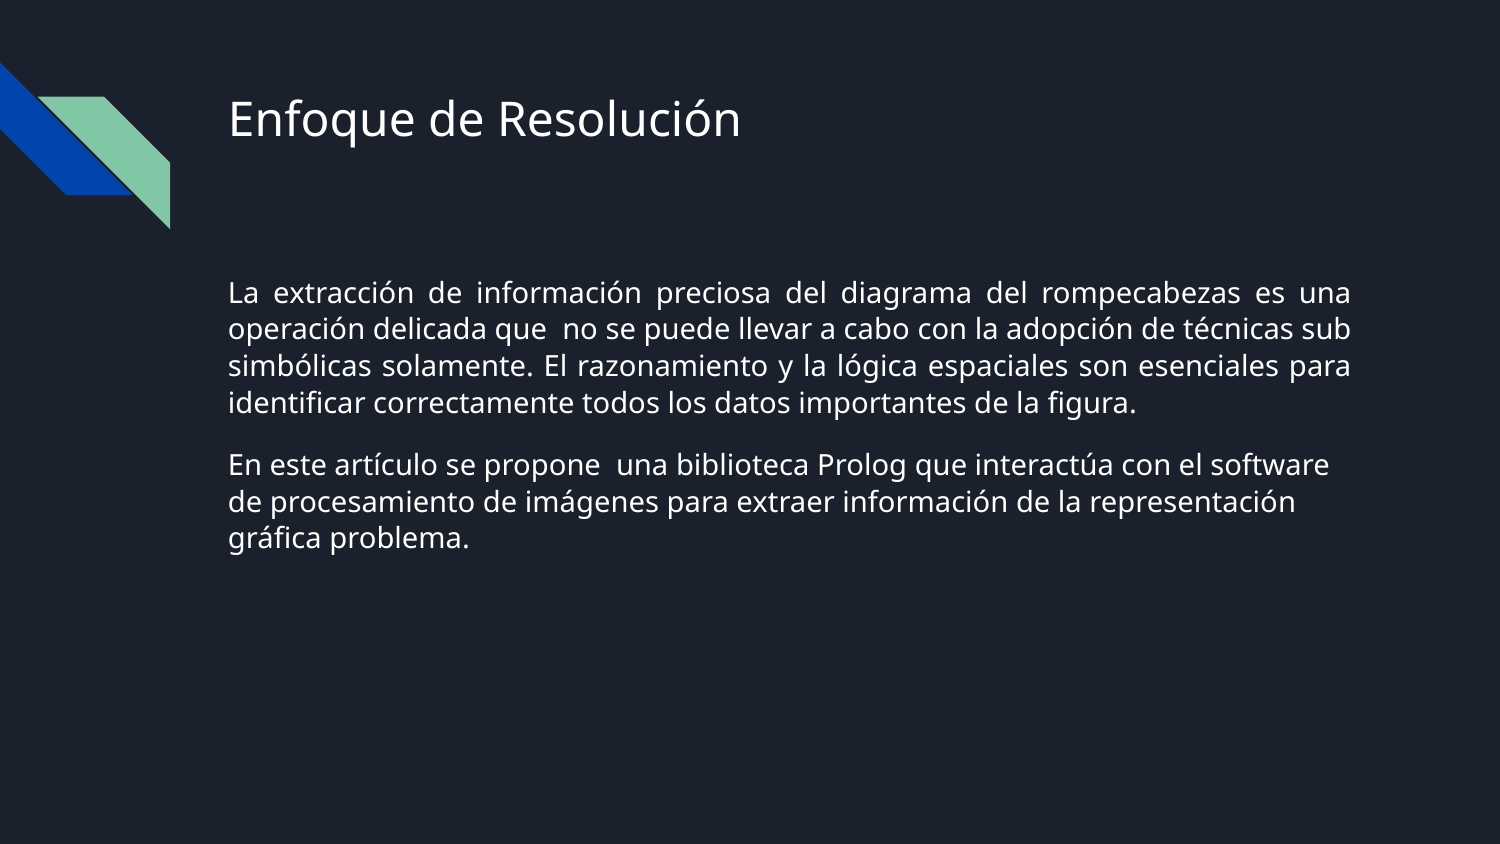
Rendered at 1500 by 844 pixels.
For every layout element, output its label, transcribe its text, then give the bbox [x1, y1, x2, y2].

list La extracción de información preciosa del diagrama del rompecabezas es una operación delicada que no se puede llevar a cabo con la adopción de técnicas sub simbólicas solamente. El razonamiento y la lógica espaciales son esenciales para identificar correctamente todos los datos importantes de la figura. En este artículo se propone una biblioteca Prolog que interactúa con el software de procesamiento de imágenes para extraer información de la representación gráfica problema. [212, 257, 1368, 735]
title Enfoque de Resolución [212, 64, 1368, 215]
